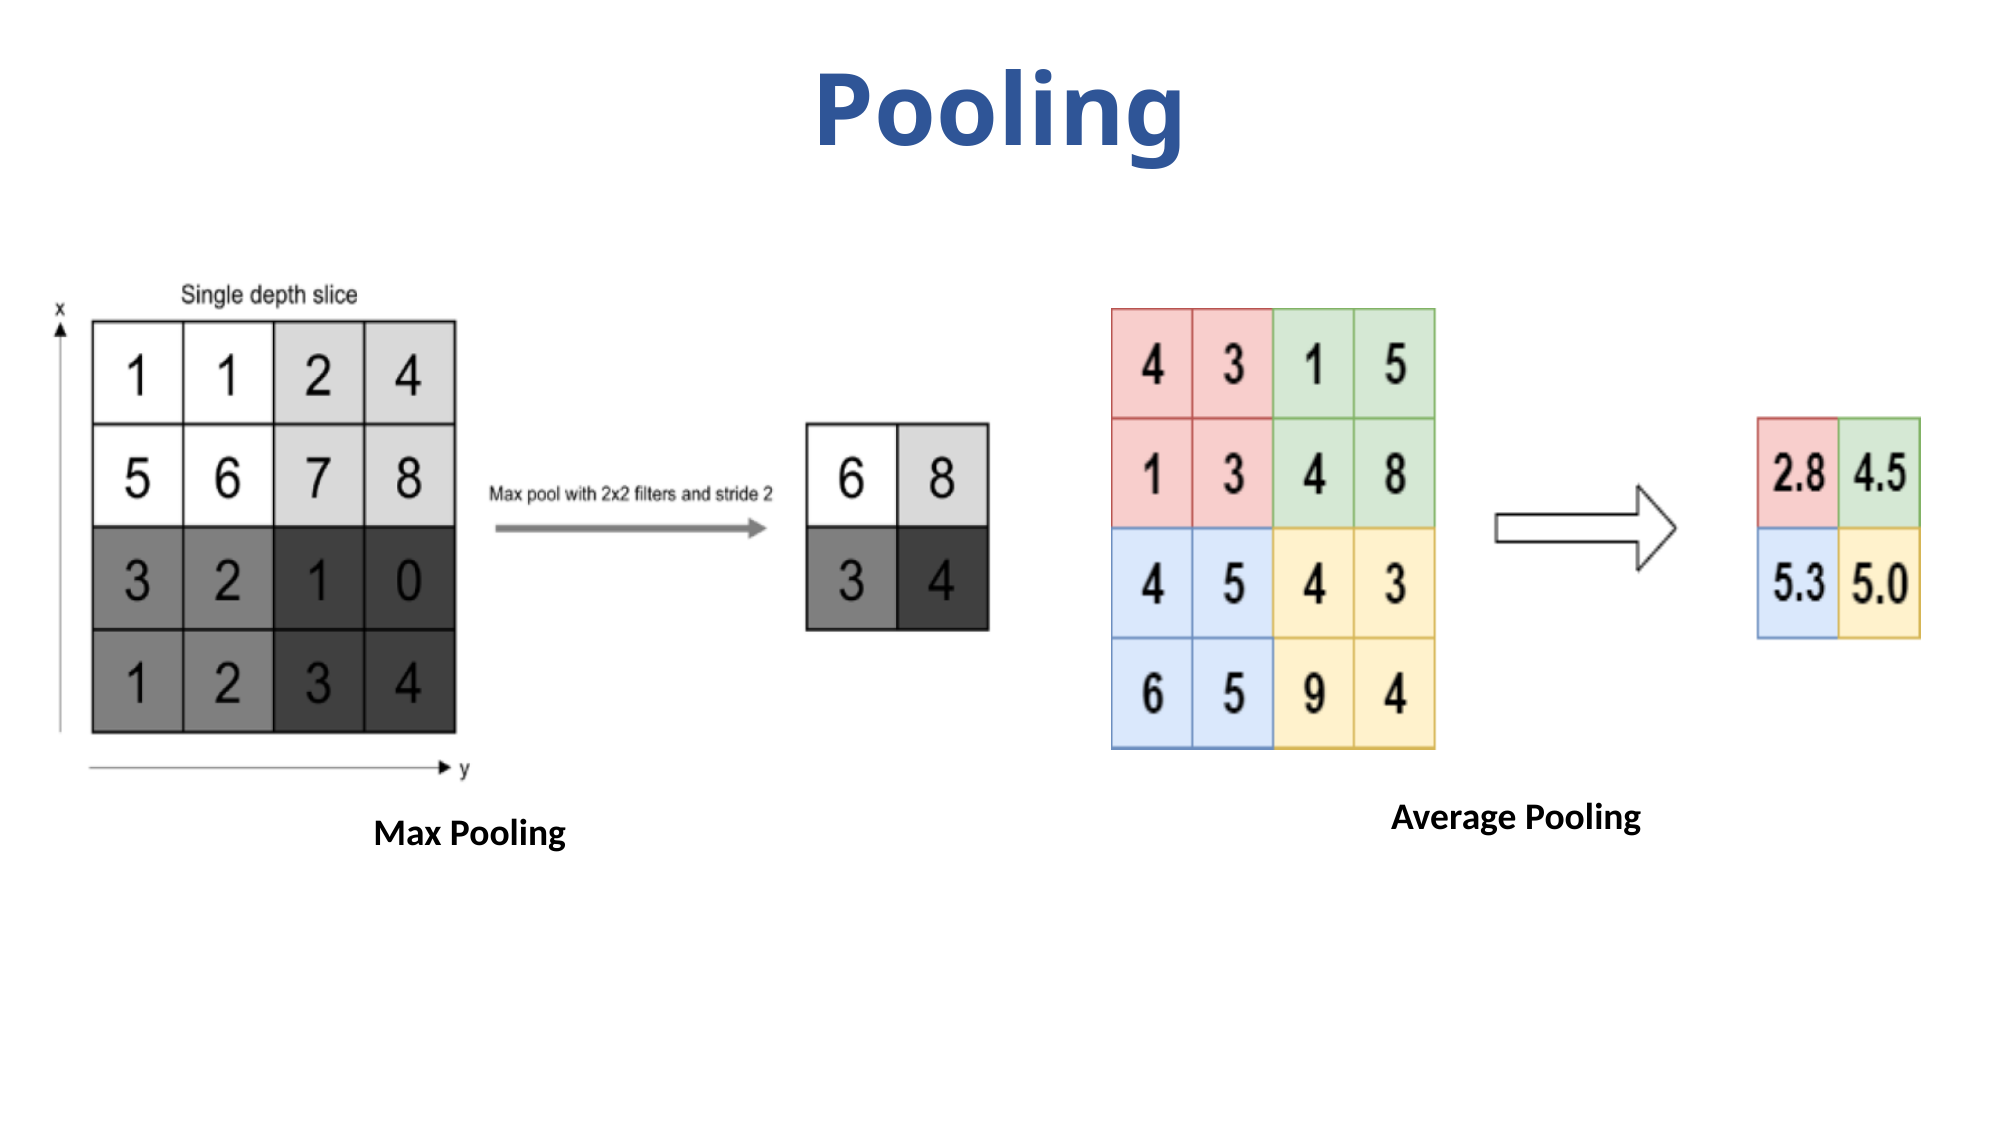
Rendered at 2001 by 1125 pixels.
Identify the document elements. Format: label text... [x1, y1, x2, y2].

text_box Average Pooling [1376, 784, 1657, 845]
picture [1111, 308, 1921, 750]
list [0, 282, 1045, 801]
text_box Max Pooling [358, 801, 581, 860]
title Pooling [137, 4, 1863, 222]
